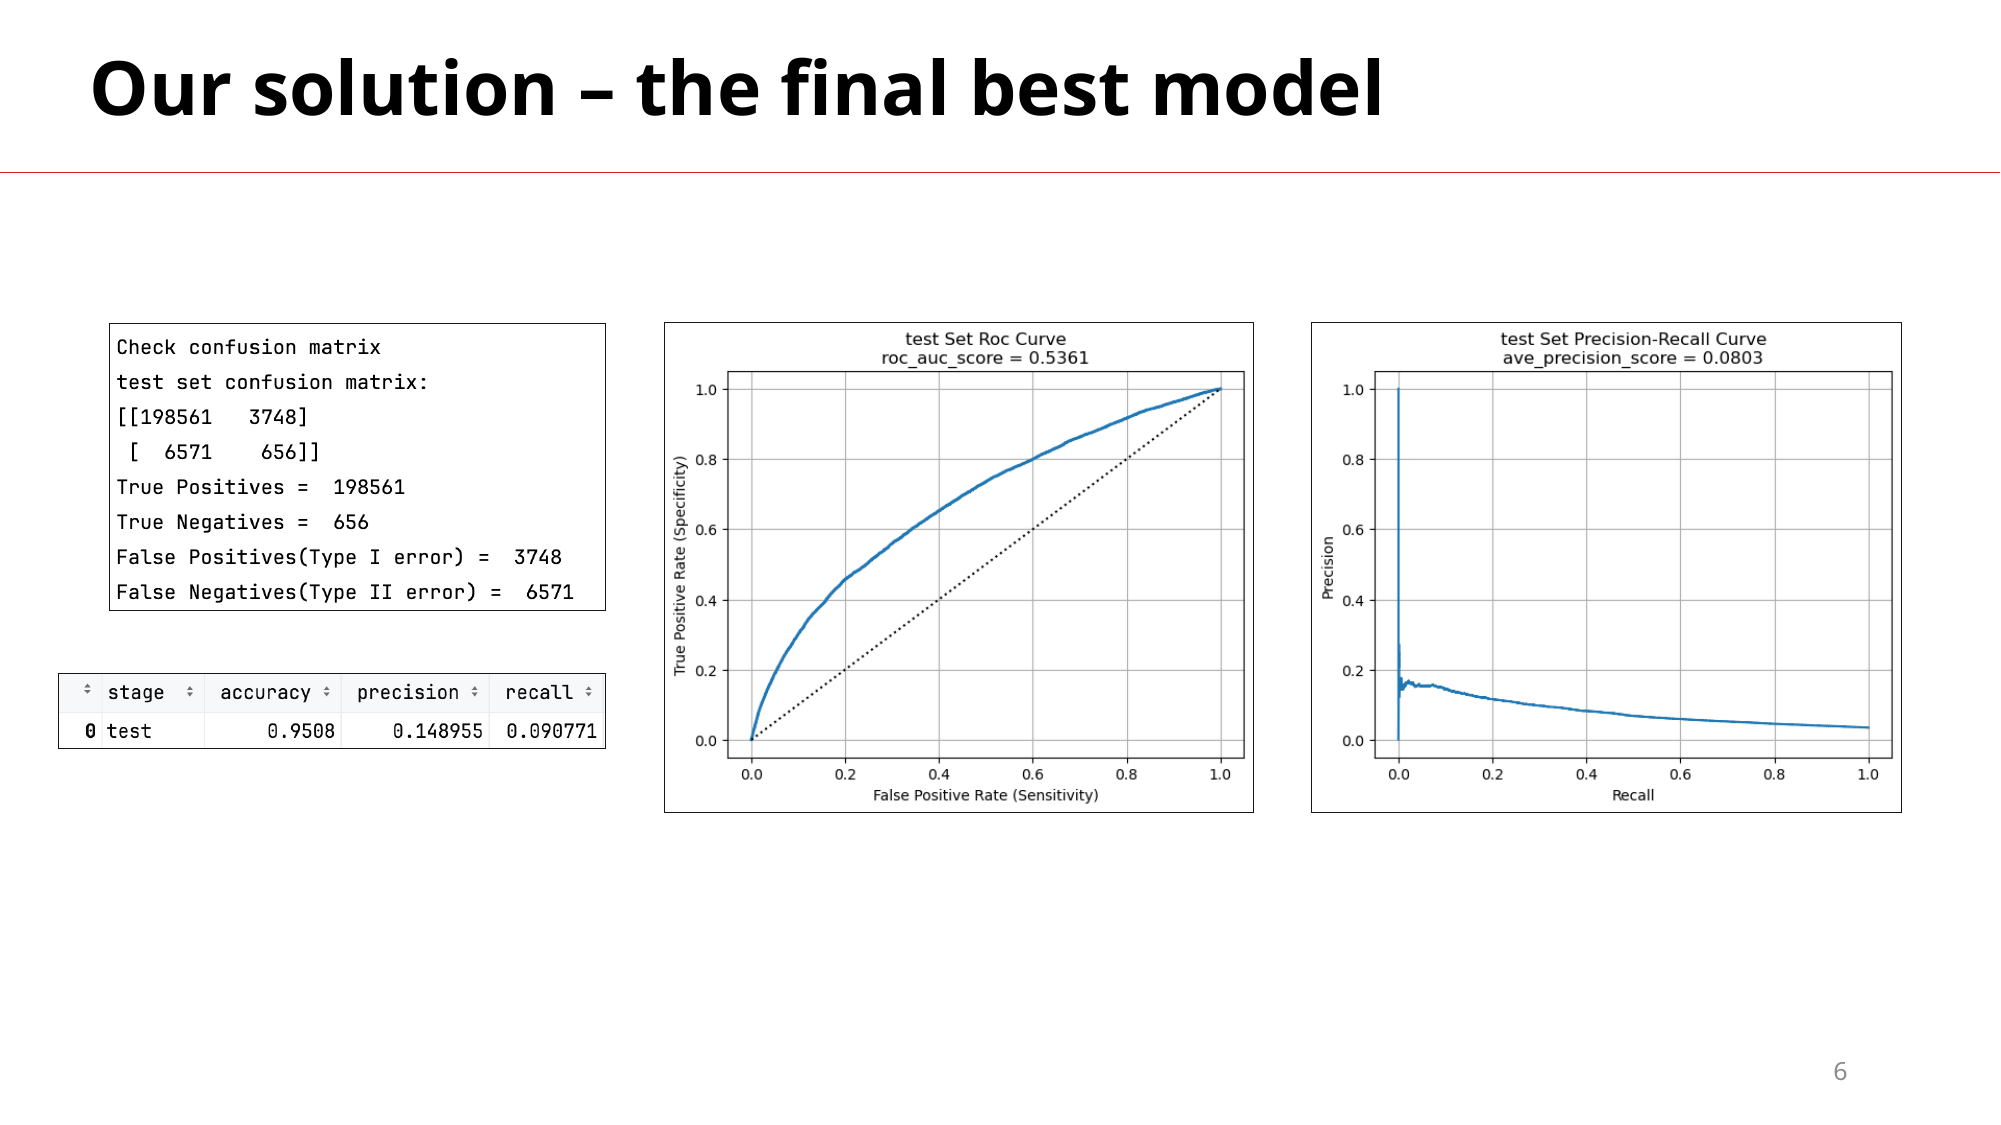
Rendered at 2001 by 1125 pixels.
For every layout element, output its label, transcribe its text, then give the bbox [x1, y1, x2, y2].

picture [108, 323, 606, 611]
picture [663, 322, 1254, 813]
picture [1311, 322, 1902, 813]
slide_number 6 [1412, 1042, 1863, 1103]
picture [58, 673, 606, 749]
text_box Our solution – the final best model [0, 15, 2000, 139]
